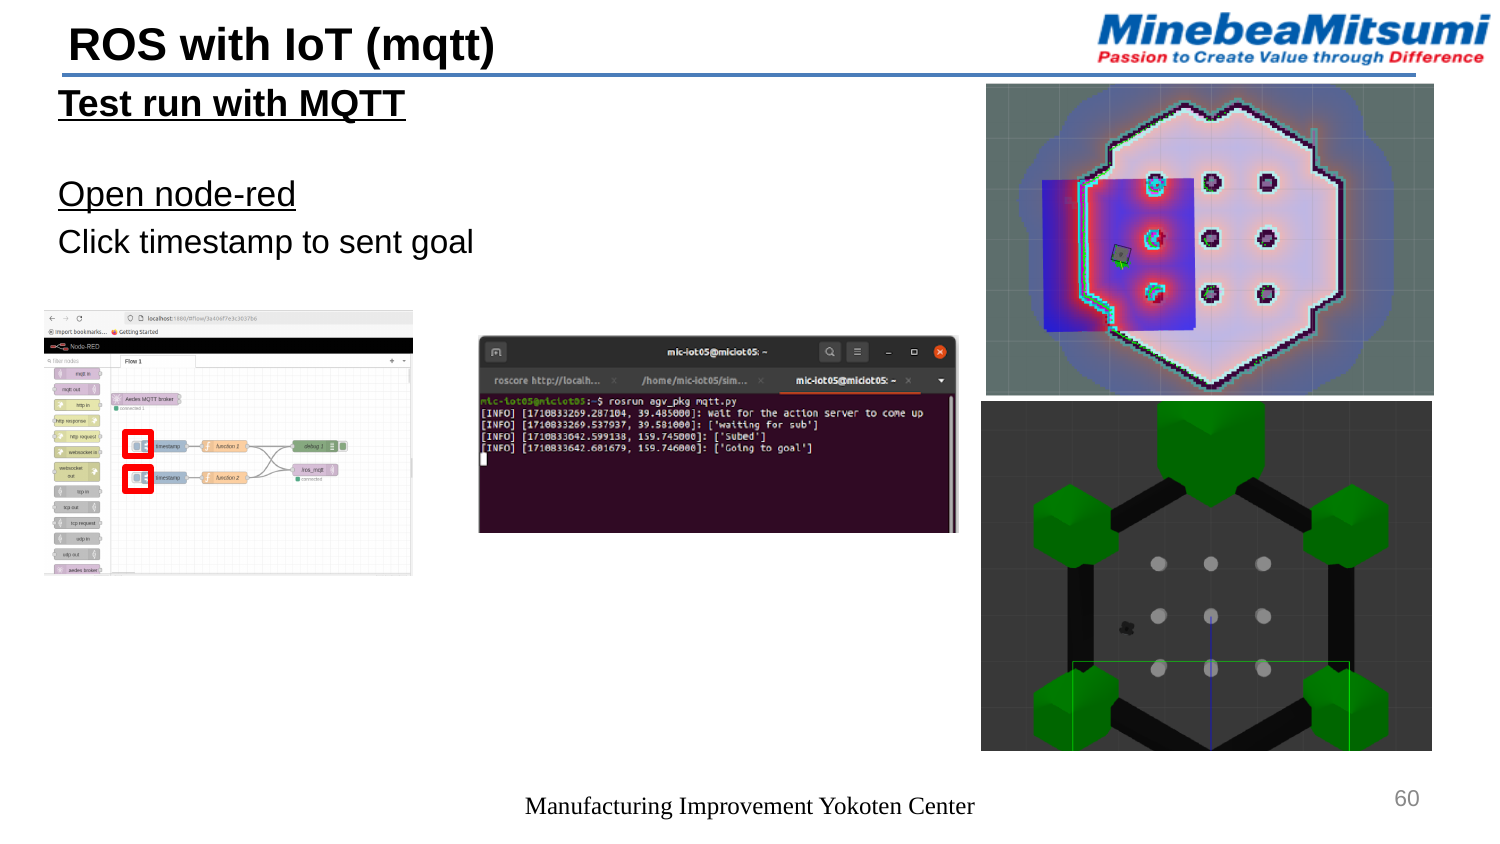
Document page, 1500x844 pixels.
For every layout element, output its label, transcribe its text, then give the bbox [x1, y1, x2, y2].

slide_number 60 [1083, 774, 1434, 820]
text_box Open node-red Click timestamp to sent goal [42, 150, 588, 370]
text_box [44, 310, 413, 577]
text_box ROS with IoT (mqtt) [53, 0, 976, 64]
picture [981, 401, 1432, 751]
picture [1095, 1, 1498, 68]
text_box Test run with MQTT [42, 64, 976, 140]
picture [986, 83, 1434, 397]
footer Manufacturing Improvement Yokoten Center [461, 782, 1039, 827]
picture [478, 335, 959, 533]
